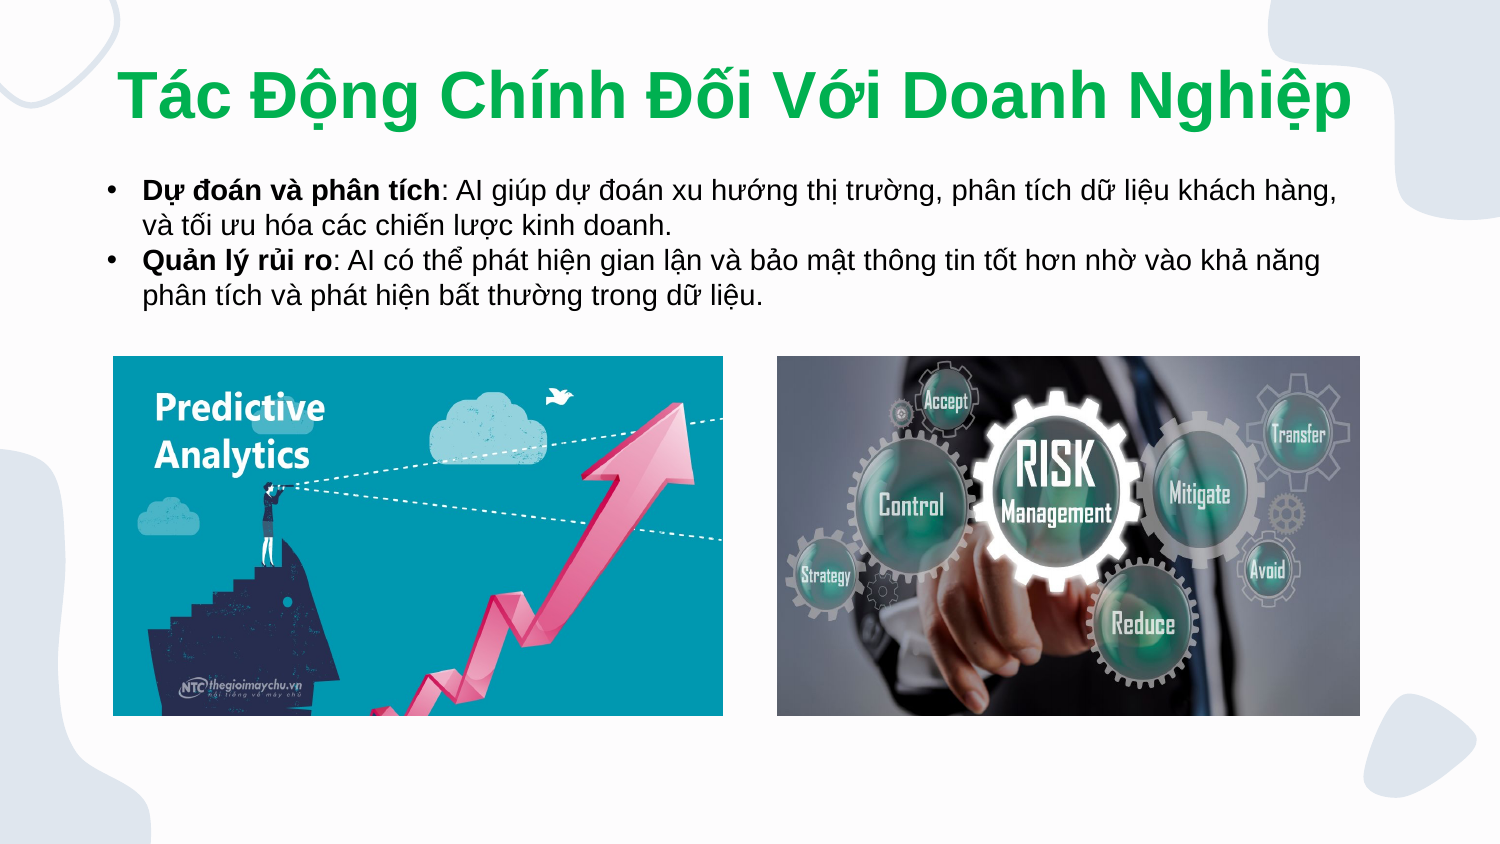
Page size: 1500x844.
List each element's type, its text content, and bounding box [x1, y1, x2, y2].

picture [777, 355, 1360, 717]
text_box Tác Động Chính Đối Với Doanh Nghiệp [102, 44, 1397, 140]
text_box Dự đoán và phân tích: AI giúp dự đoán xu hướng thị trường, phân tích dữ liệu khách hàng, và tối ưu hóa các chiến lược kinh doanh. Quản lý rủi ro: AI có thể phát hiện gian lận và bảo mật thông tin tốt hơn nhờ vào khả năng phân tích và phát hiện bất thường trong dữ liệu. [92, 164, 1387, 354]
picture [113, 355, 723, 717]
